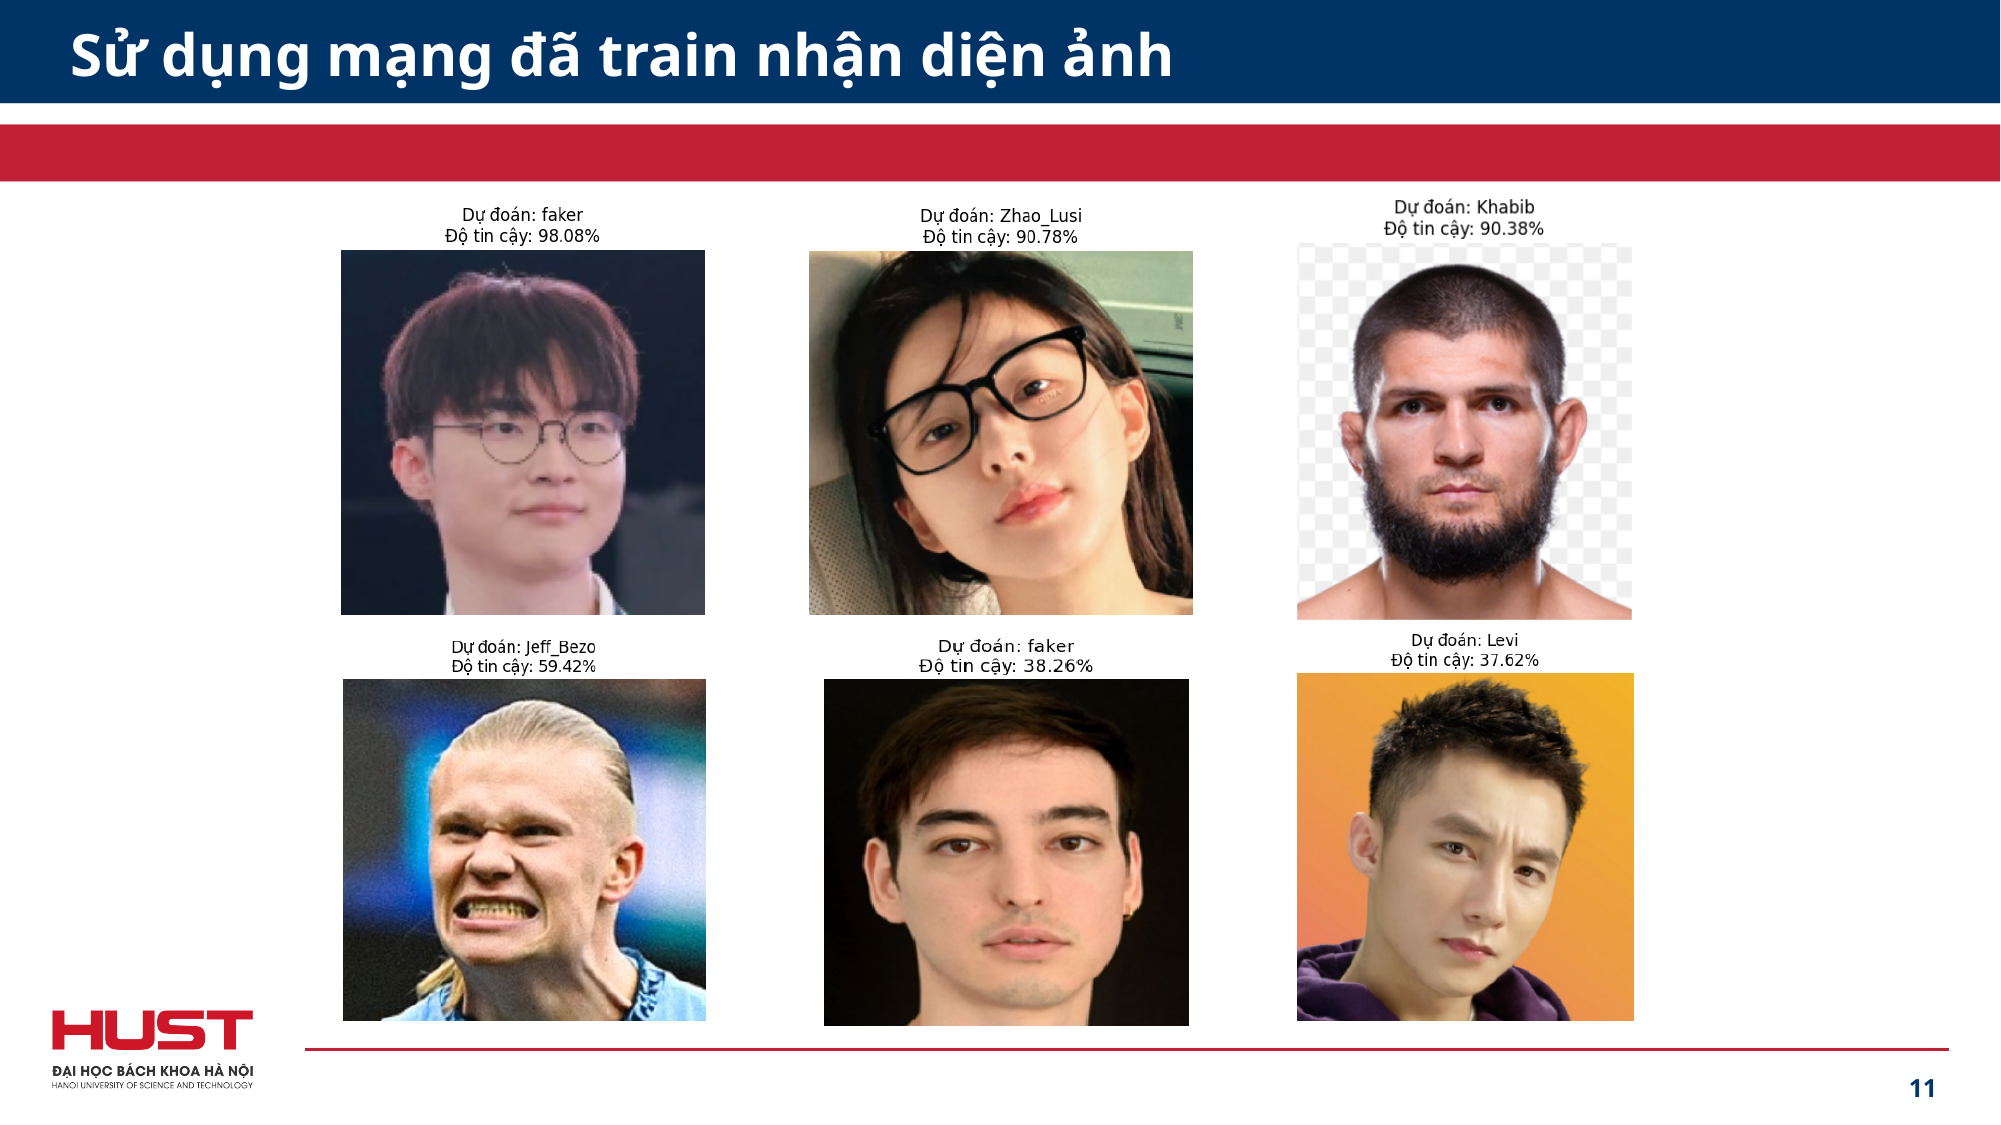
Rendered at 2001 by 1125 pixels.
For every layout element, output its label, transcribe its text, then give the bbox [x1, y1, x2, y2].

slide_number 11 [1502, 1065, 1953, 1125]
title Sử dụng mạng đã train nhận diện ảnh [55, 18, 1945, 90]
picture [0, 0, 2001, 1125]
